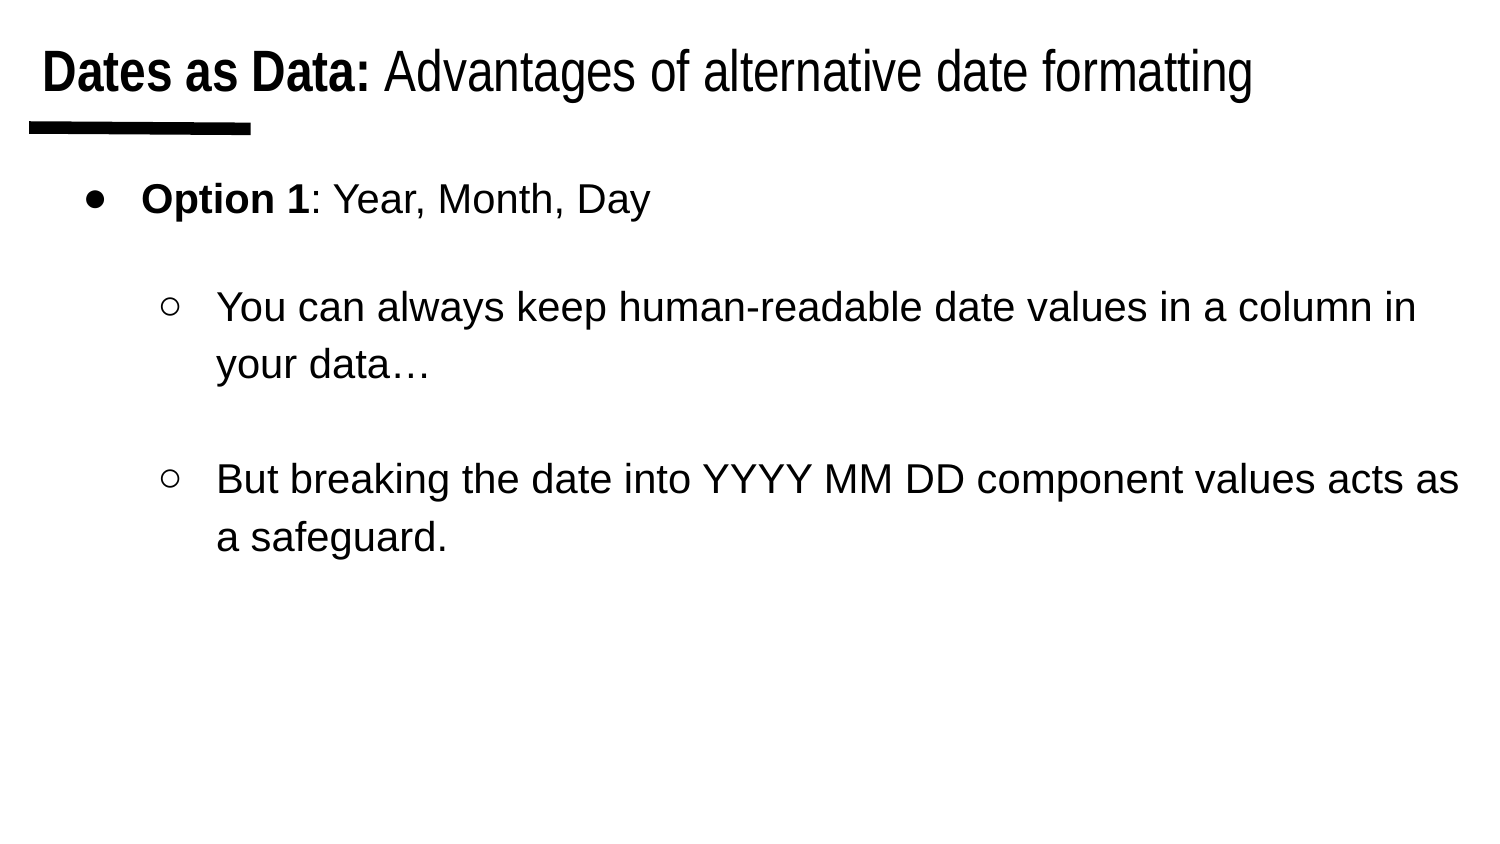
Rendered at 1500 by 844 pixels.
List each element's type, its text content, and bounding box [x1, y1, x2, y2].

list Option 1: Year, Month, Day You can always keep human-readable date values in a column in your data… But breaking the date into YYYY MM DD component values acts as a safeguard. [51, 149, 1482, 819]
title Dates as Data: Advantages of alternative date formatting [27, 18, 1449, 167]
